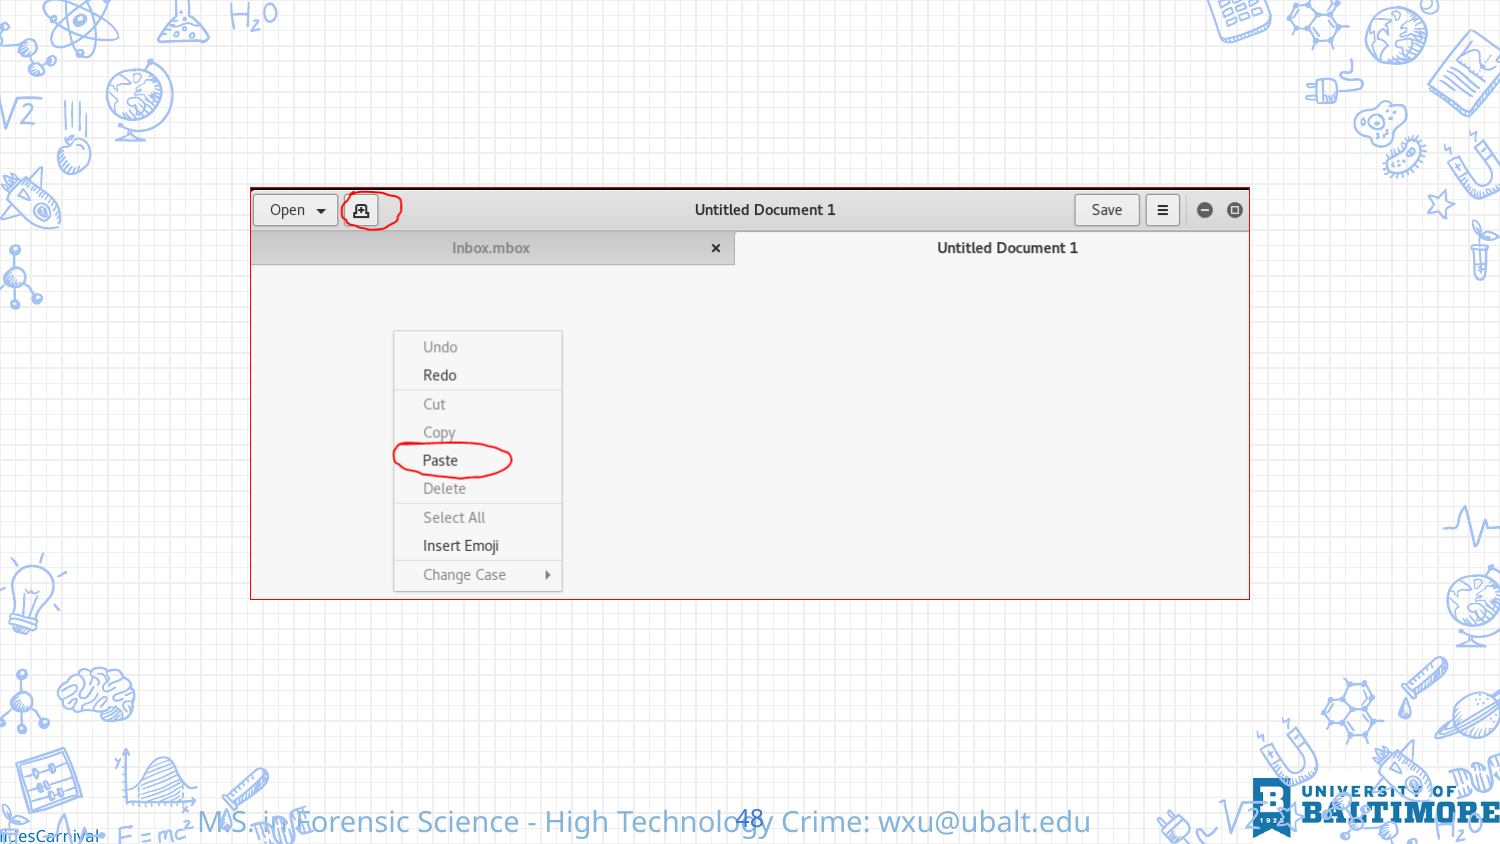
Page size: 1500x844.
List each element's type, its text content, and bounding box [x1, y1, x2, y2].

picture [1354, 819, 1361, 827]
slide_number 48 [705, 796, 795, 844]
picture [1342, 796, 1349, 806]
picture [1388, 823, 1396, 835]
picture [1283, 771, 1308, 783]
picture [250, 187, 1250, 601]
picture [1408, 786, 1417, 792]
picture [1471, 771, 1479, 786]
picture [1253, 771, 1500, 844]
picture [1381, 771, 1421, 792]
picture [1405, 773, 1430, 800]
picture [1481, 771, 1489, 788]
picture [1479, 779, 1483, 790]
picture [1375, 780, 1390, 791]
